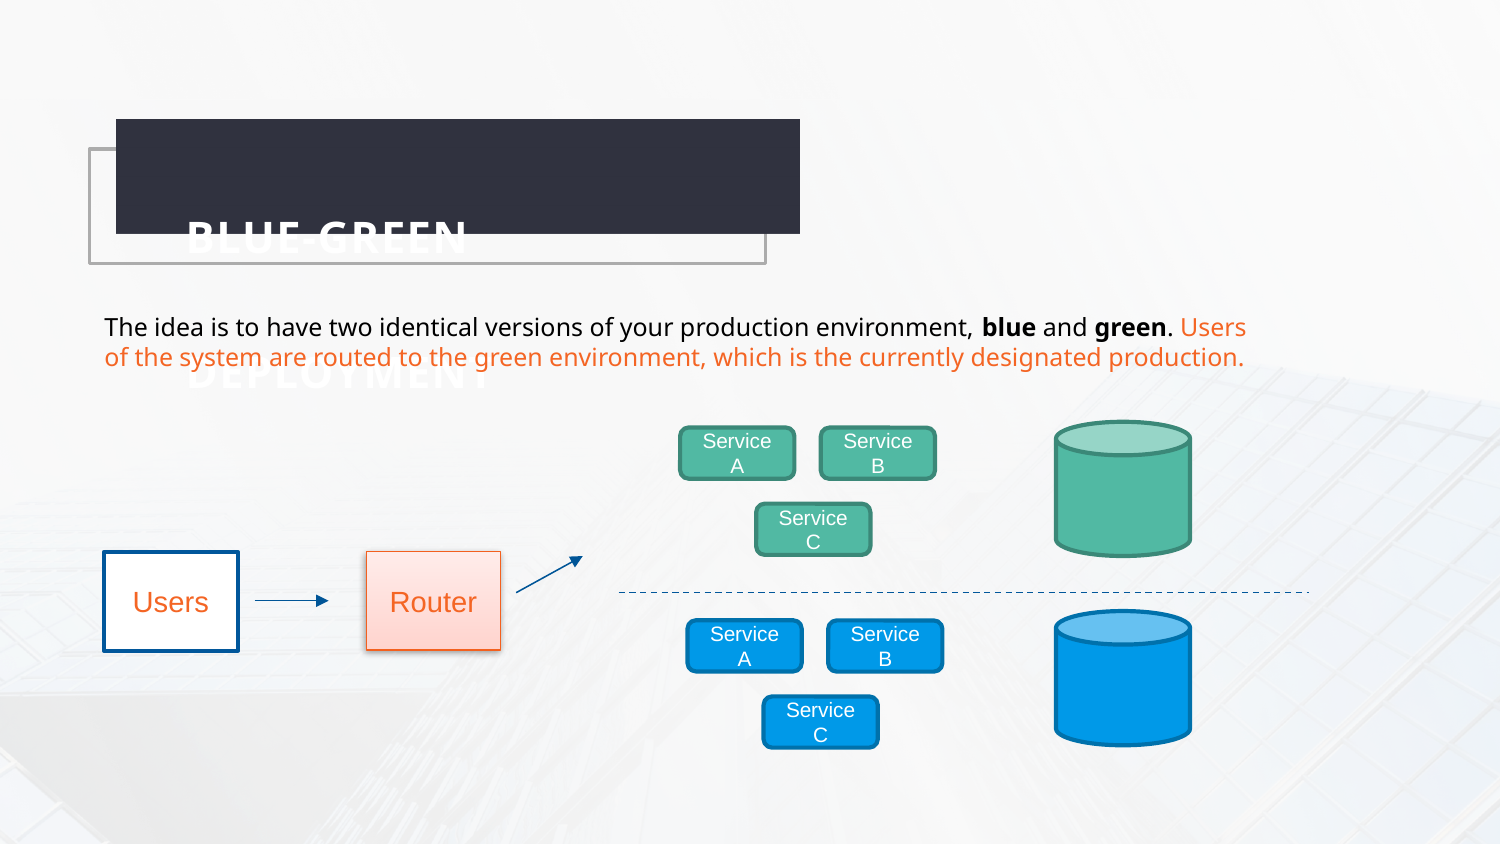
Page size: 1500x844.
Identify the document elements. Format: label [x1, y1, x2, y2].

text_box [515, 555, 583, 593]
picture [0, 0, 1500, 844]
